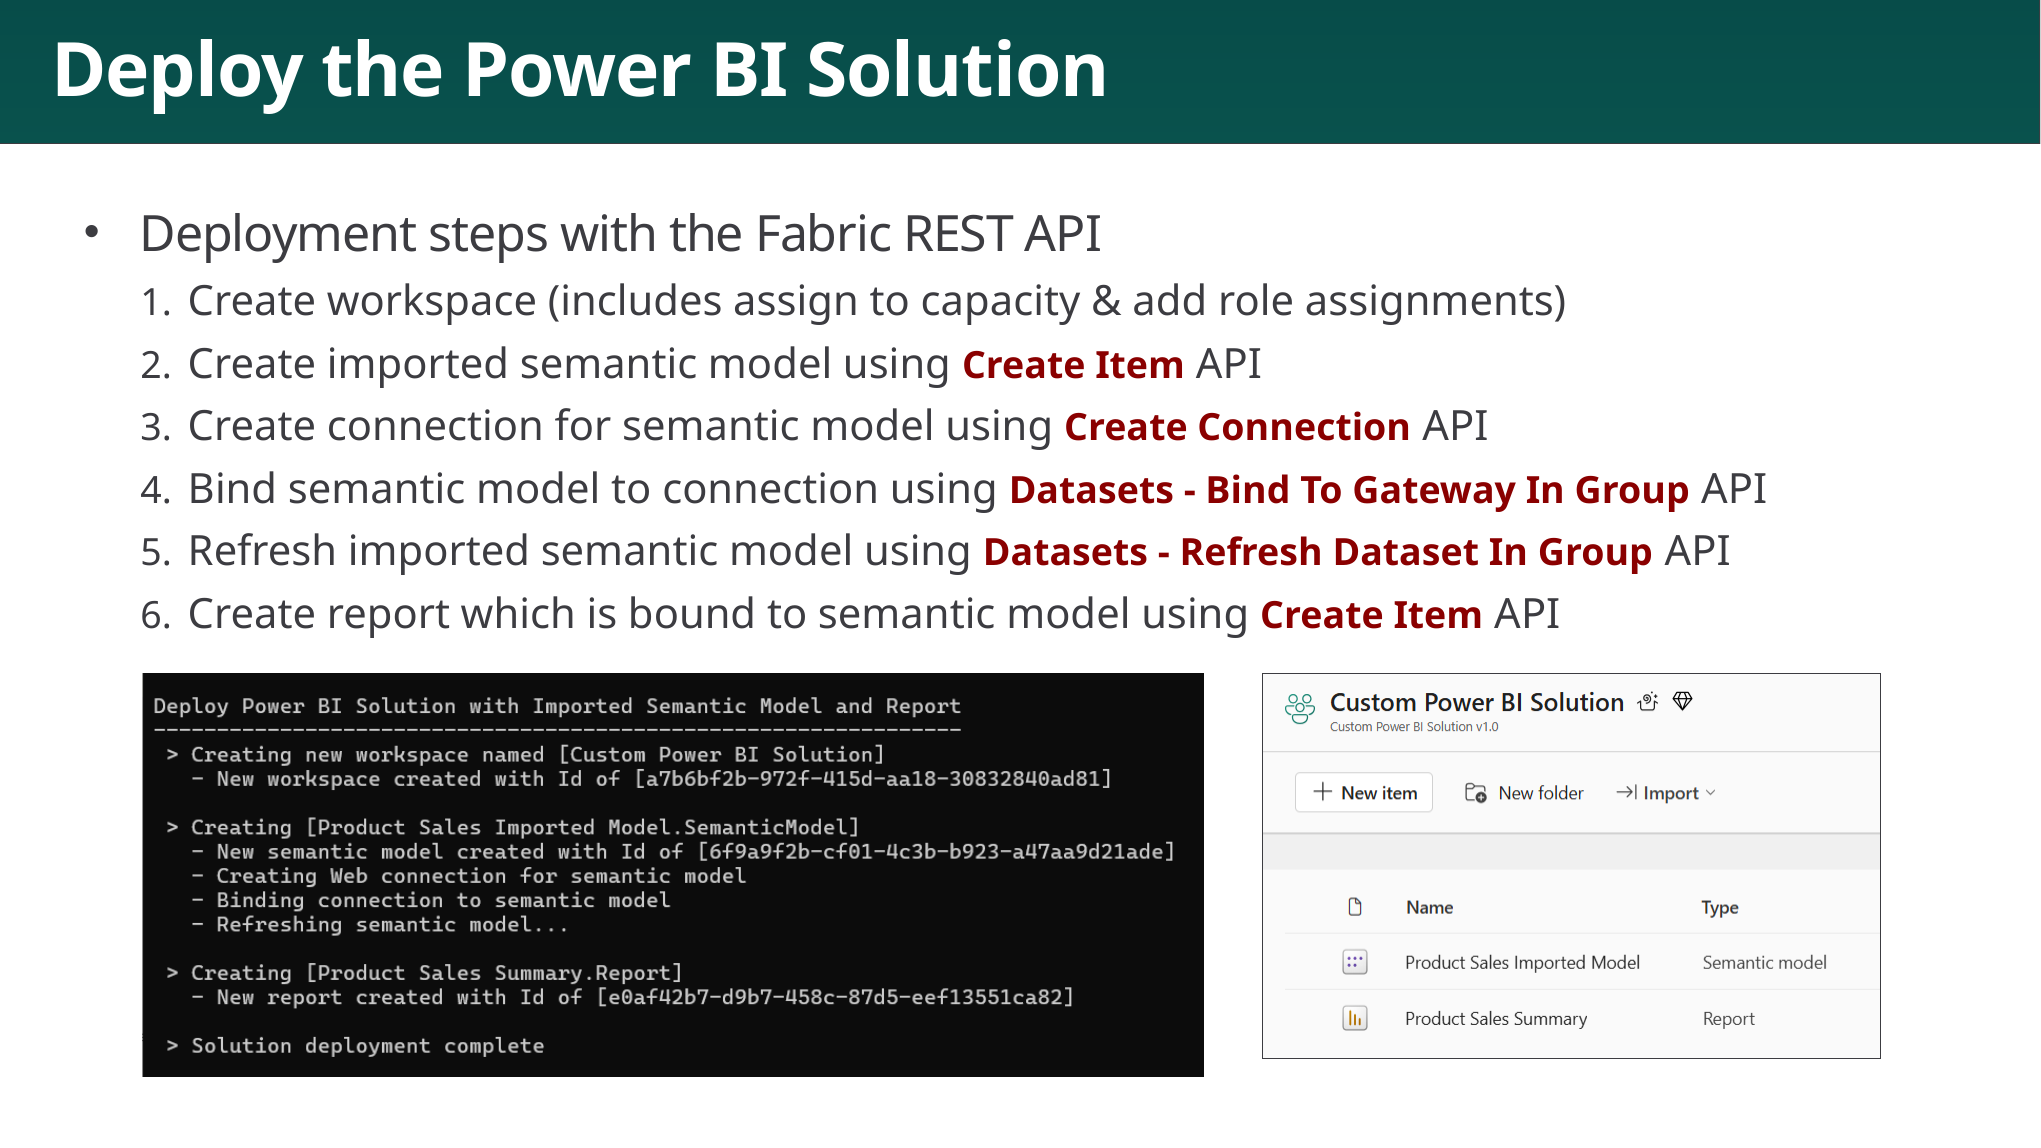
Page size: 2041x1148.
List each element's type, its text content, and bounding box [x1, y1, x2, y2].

list Deployment steps with the Fabric REST API Create workspace (includes assign to capacity & add role assignments) Create imported semantic model using Create Item API Create connection for semantic model using Create Connection API Bind semantic model to connection using Datasets - Bind To Gateway In Group API Refresh imported semantic model using Datasets - Refresh Dataset In Group API Create report which is bound to semantic model using Create Item API [83, 201, 1988, 704]
title Deploy the Power BI Solution [51, 31, 1988, 113]
picture [1261, 673, 1881, 1059]
picture [141, 673, 1204, 1077]
